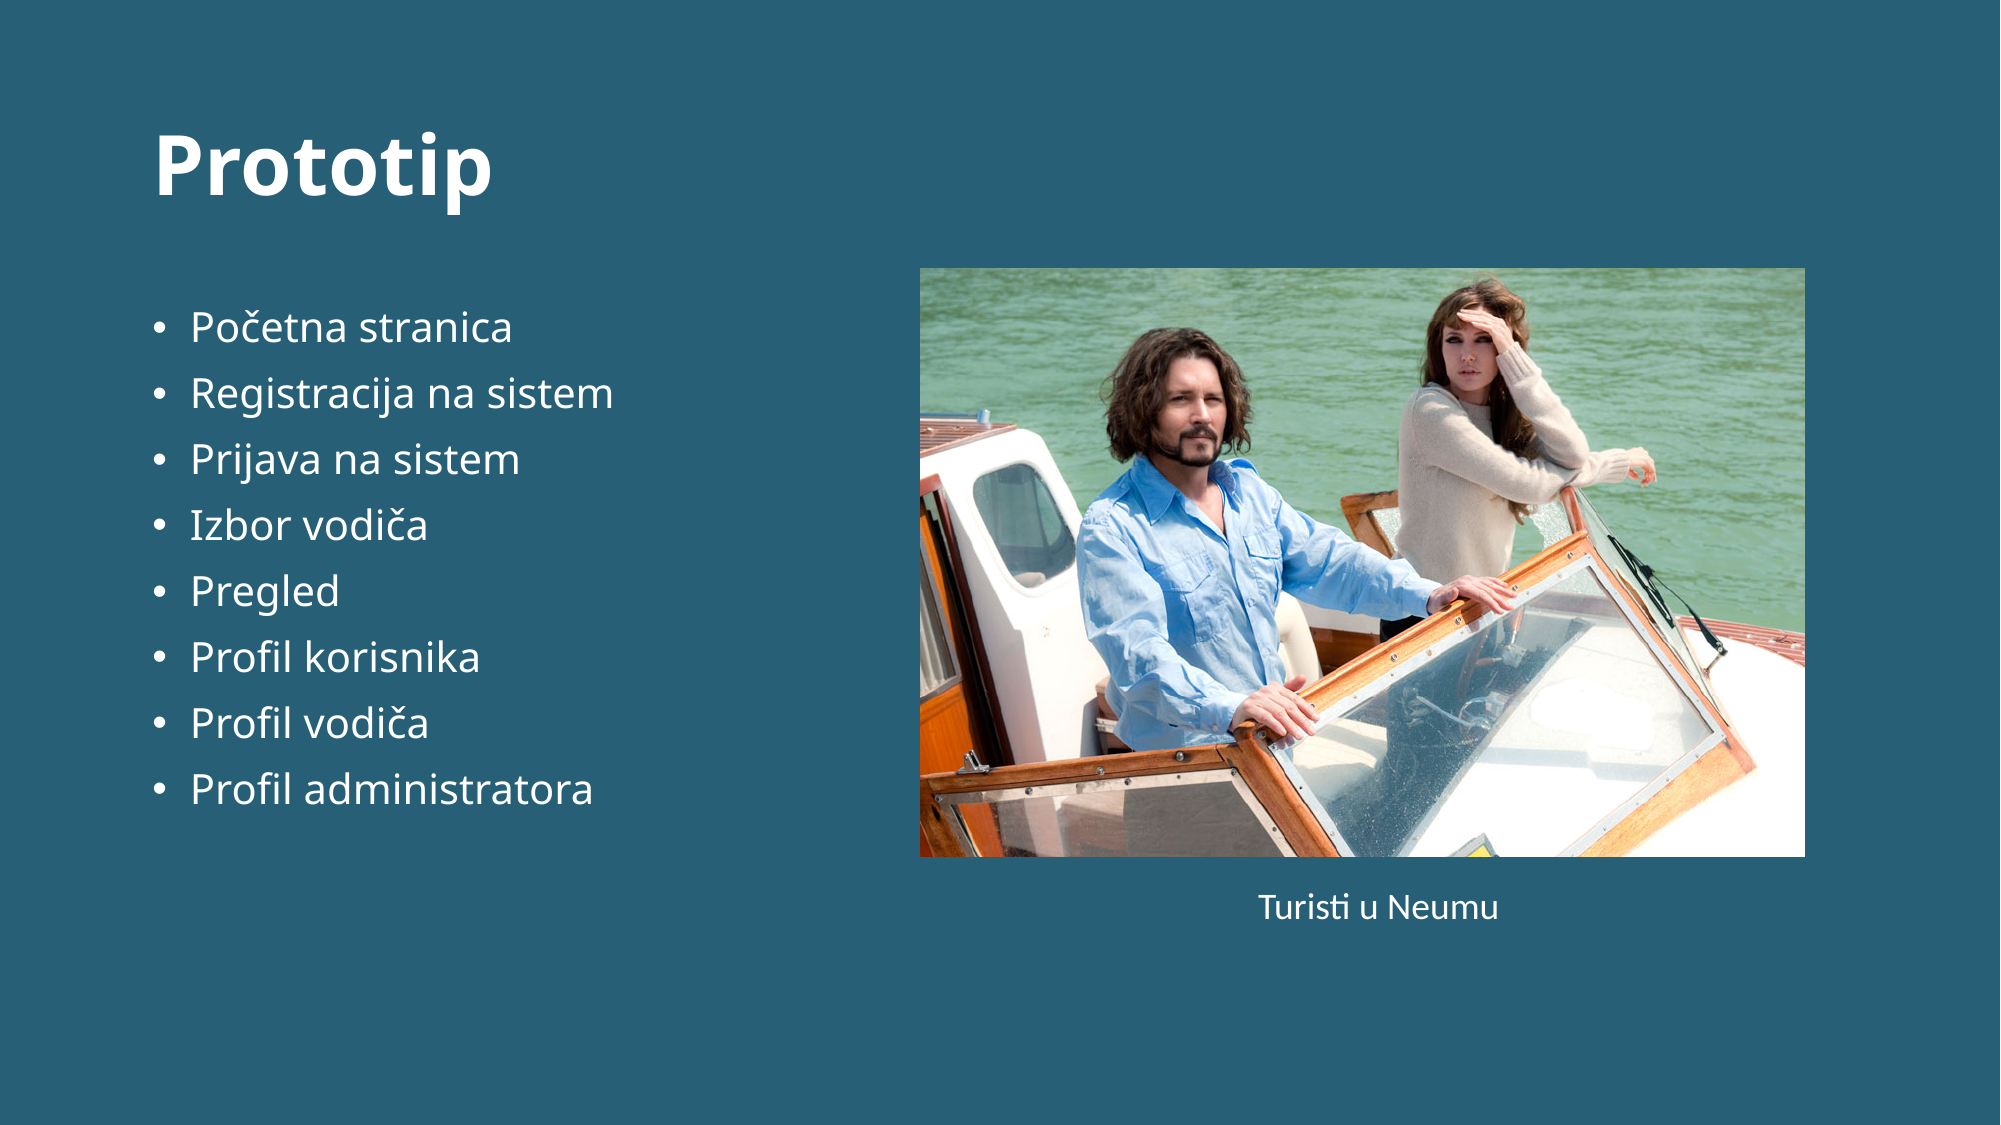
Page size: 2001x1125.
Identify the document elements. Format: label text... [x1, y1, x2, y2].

text_box Turisti u Neumu [1243, 874, 1712, 934]
title Prototip [137, 59, 1863, 278]
picture [920, 268, 1805, 857]
list Početna stranica Registracija na sistem Prijava na sistem Izbor vodiča Pregled Profil korisnika Profil vodiča Profil administratora [137, 299, 1863, 1014]
